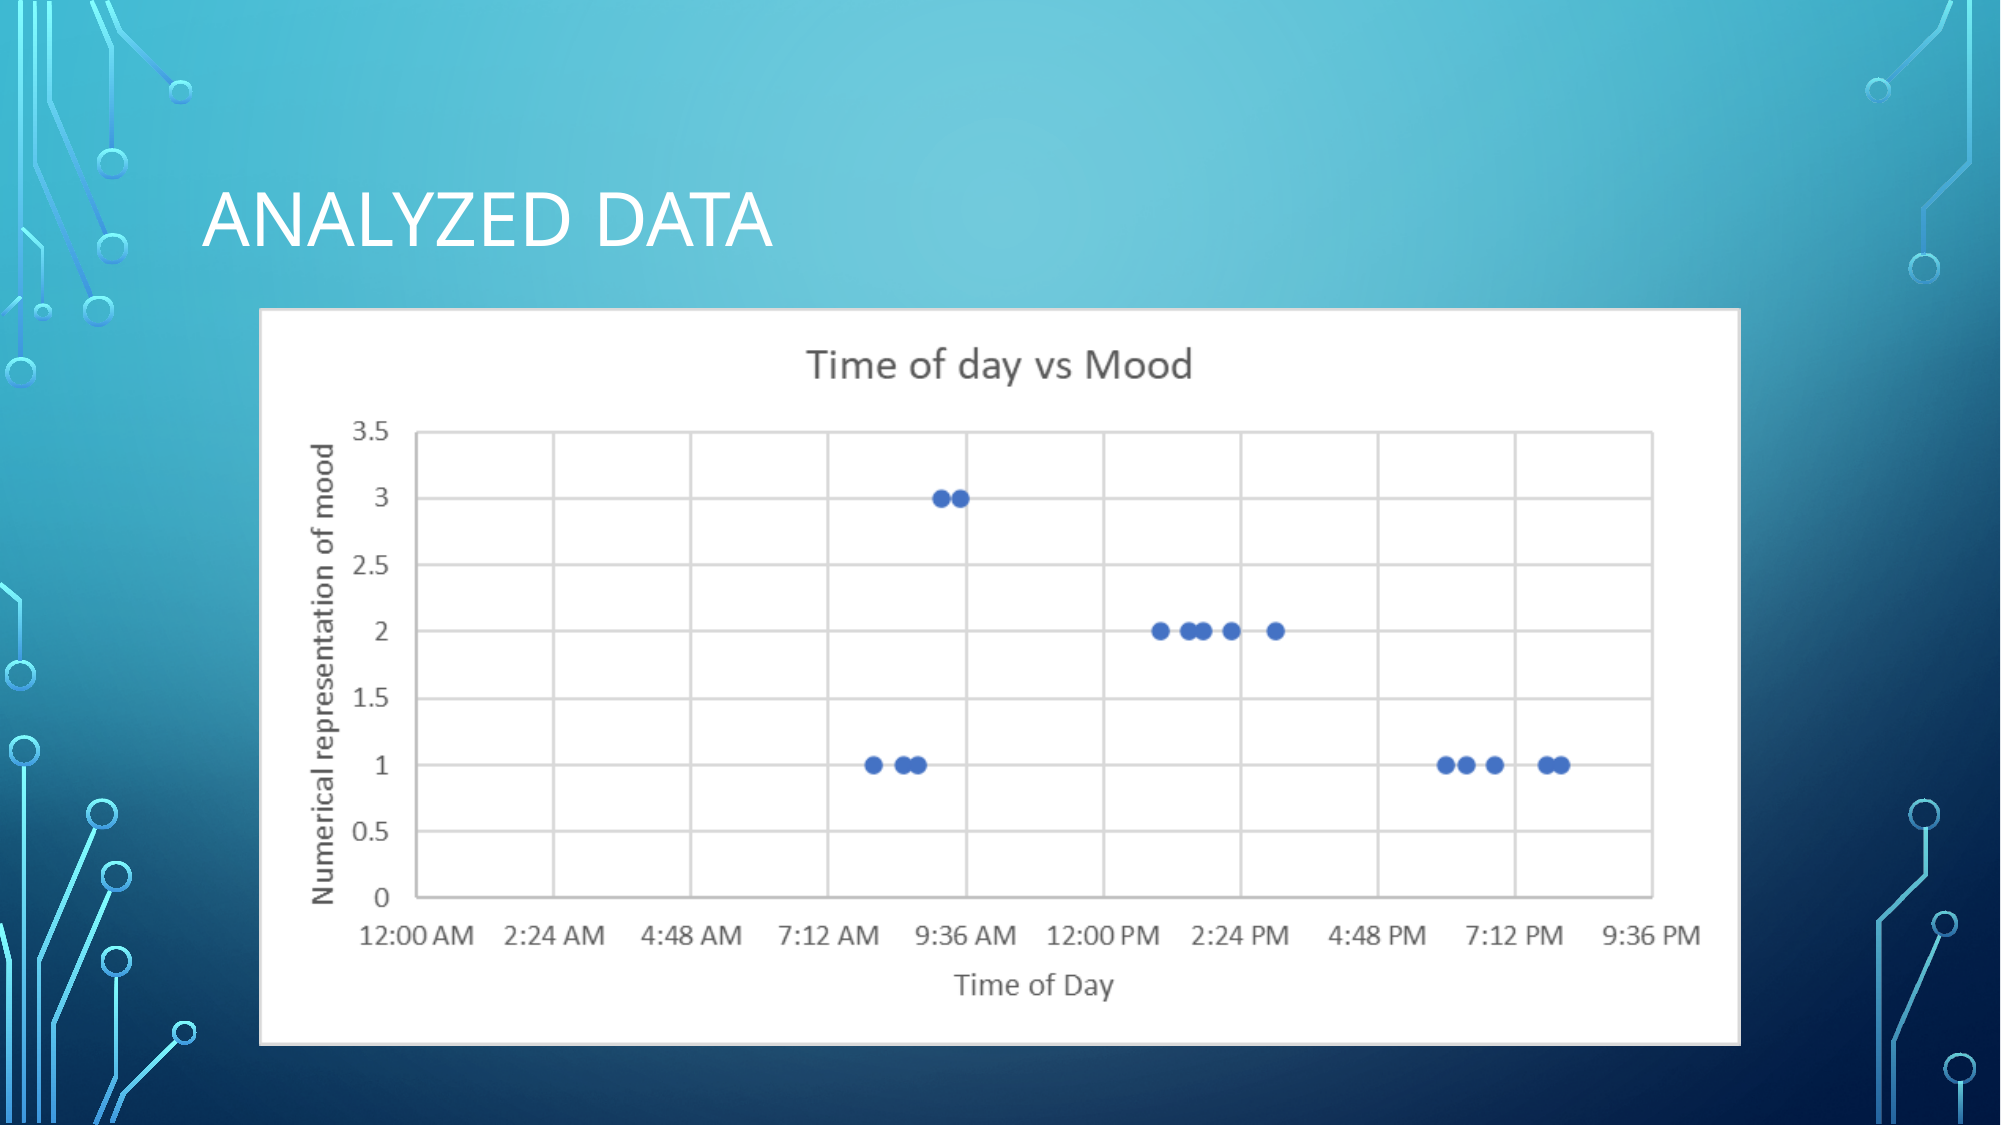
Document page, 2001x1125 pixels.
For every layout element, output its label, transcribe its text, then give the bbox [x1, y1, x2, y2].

title Analyzed Data [187, 101, 1813, 344]
picture [259, 308, 1741, 1046]
